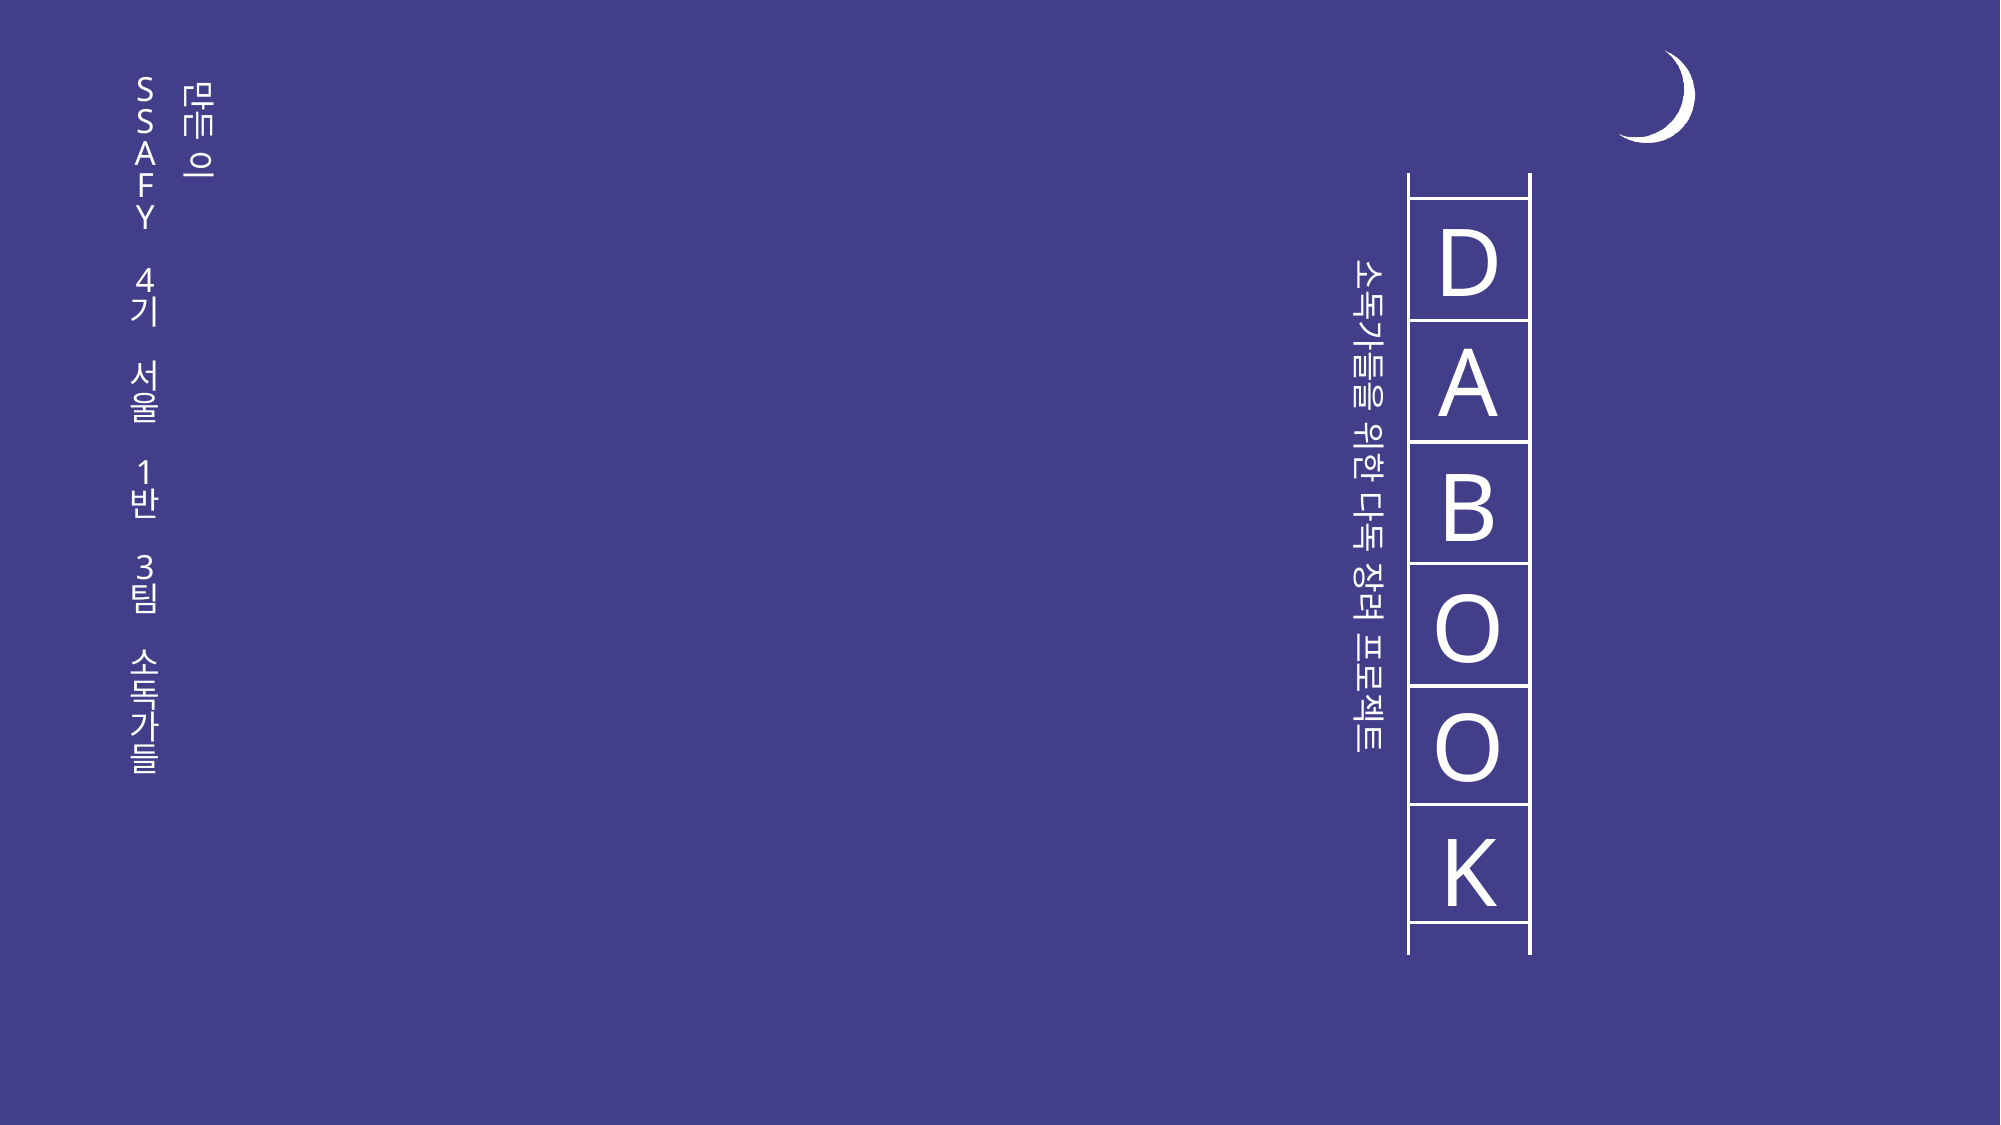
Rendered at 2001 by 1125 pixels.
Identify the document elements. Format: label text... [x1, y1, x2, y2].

text_box 만든 이 [156, 65, 227, 812]
text_box S S A F Y 4 기 서 울 1 반 3 팀 소 독 가 들 [109, 68, 181, 785]
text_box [1326, 173, 1531, 955]
picture [1610, 50, 1703, 143]
